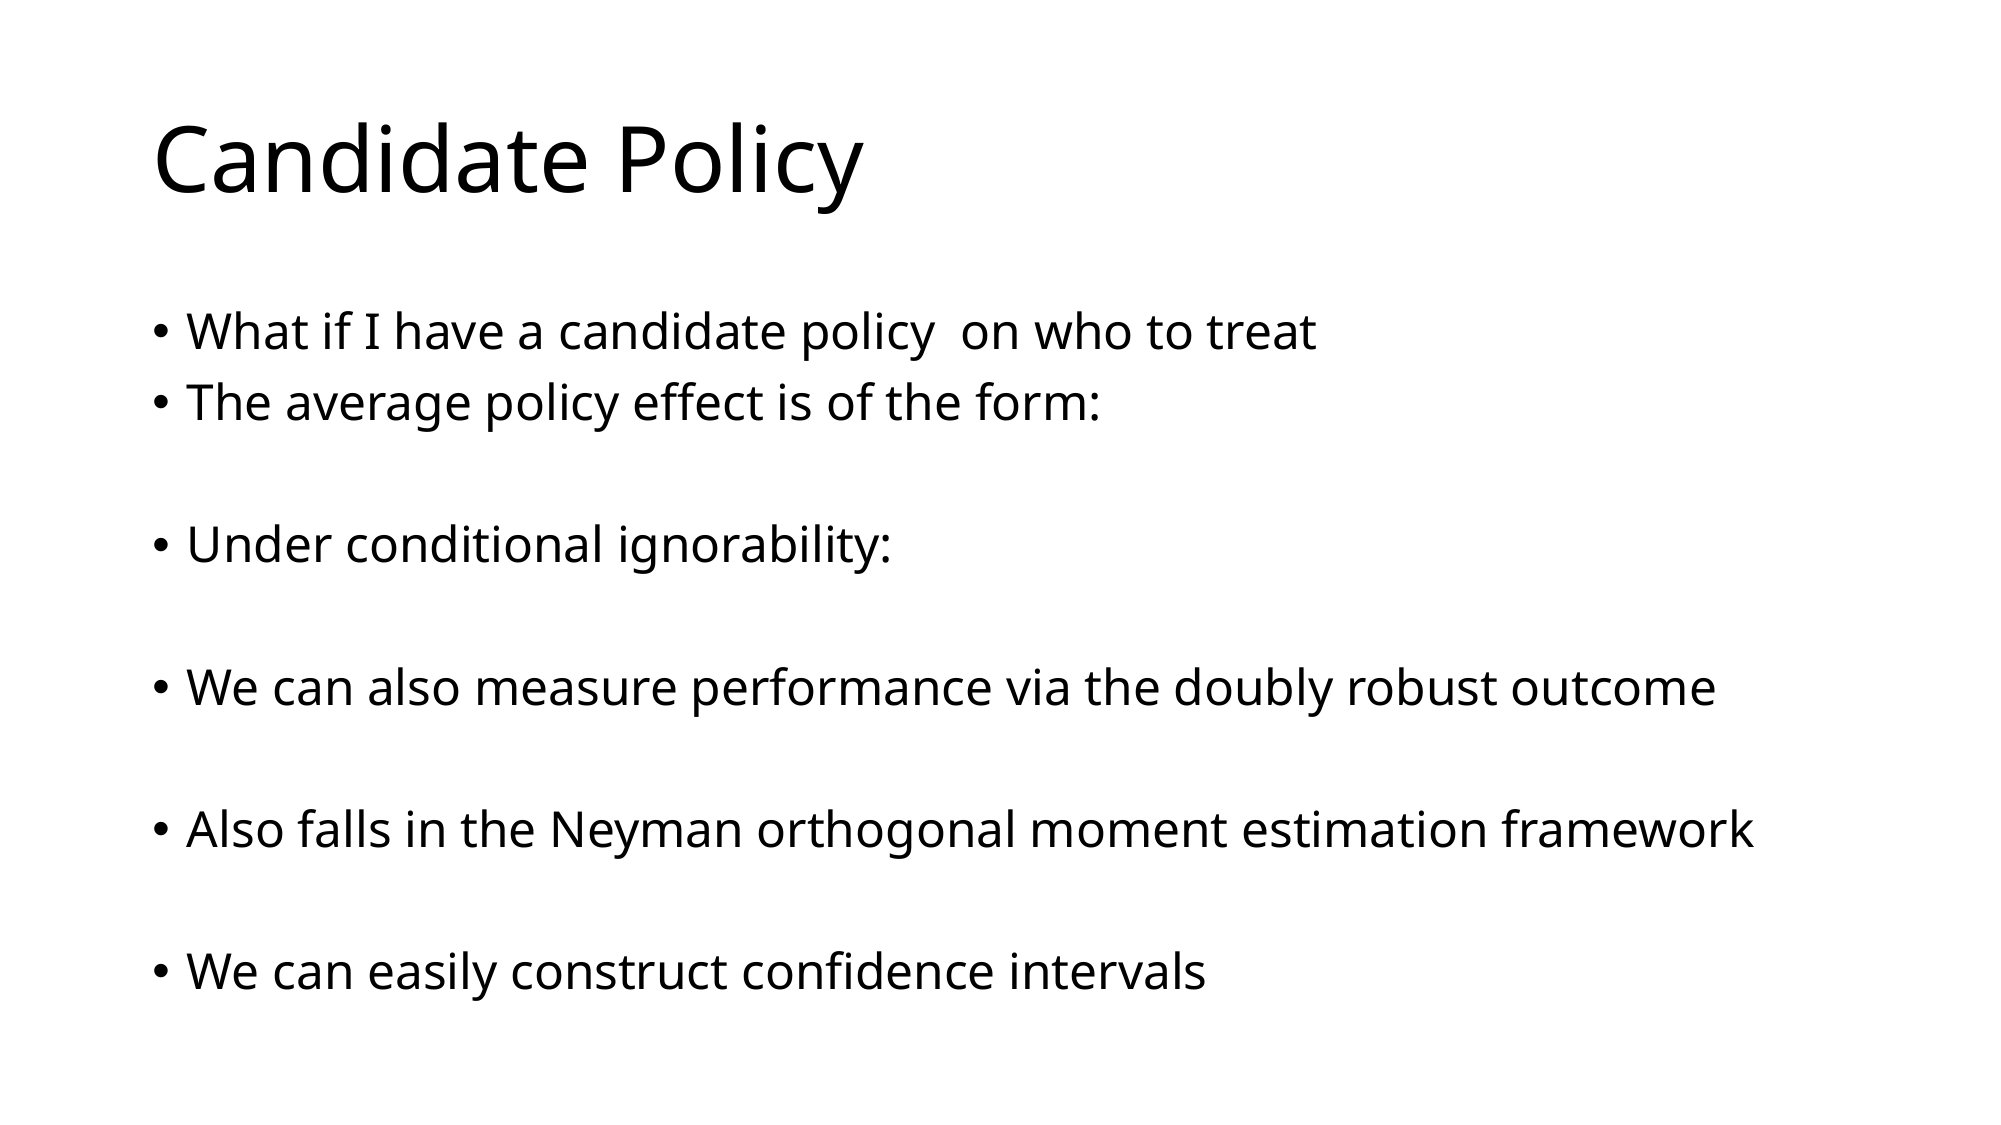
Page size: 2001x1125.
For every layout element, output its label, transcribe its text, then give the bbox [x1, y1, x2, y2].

title Candidate Policy [137, 53, 1863, 272]
